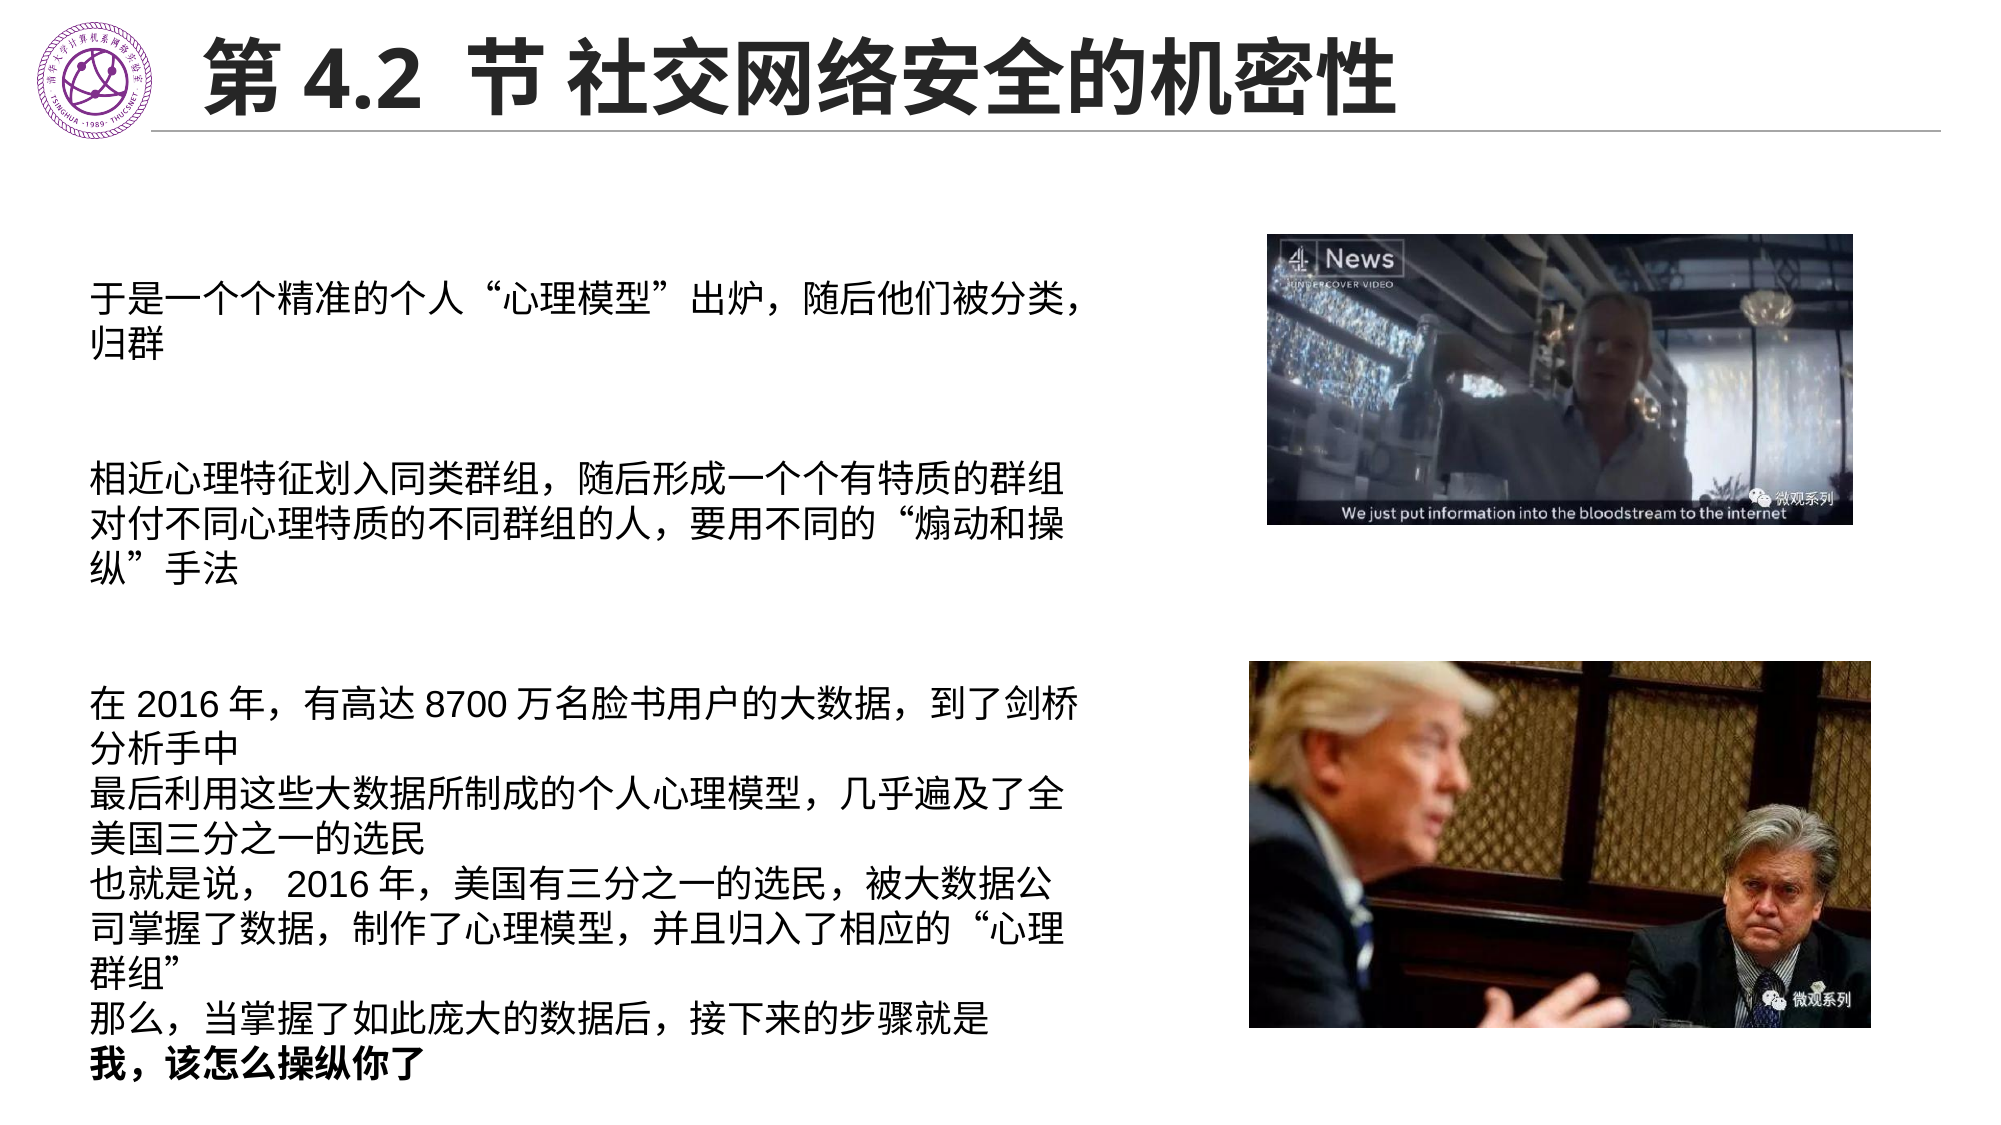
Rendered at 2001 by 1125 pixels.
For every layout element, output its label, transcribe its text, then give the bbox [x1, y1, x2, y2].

picture [1266, 234, 1853, 525]
title 第4.2 节 社交网络安全的机密性 [185, 22, 1863, 142]
picture [1249, 661, 1871, 1028]
text_box 于是一个个精准的个人“心理模型”出炉，随后他们被分类，归群 相近心理特征划入同类群组，随后形成一个个有特质的群组 对付不同心理特质的不同群组的人，要用不同的“煽动和操纵”手法 在2016年，有高达8700万名脸书用户的大数据，到了剑桥分析手中 最后利用这些大数据所制成的个人心理模型，几乎遍及了全美国三分之一的选民 也就是说，2016年，美国有三分之一的选民，被大数据公司掌握了数据，制作了心理模型，并且归入了相应的“心理群组” 那么，当掌握了如此庞大的数据后，接下来的步骤就是 我，该怎么操纵你了 [75, 267, 1098, 1125]
picture [37, 22, 152, 139]
